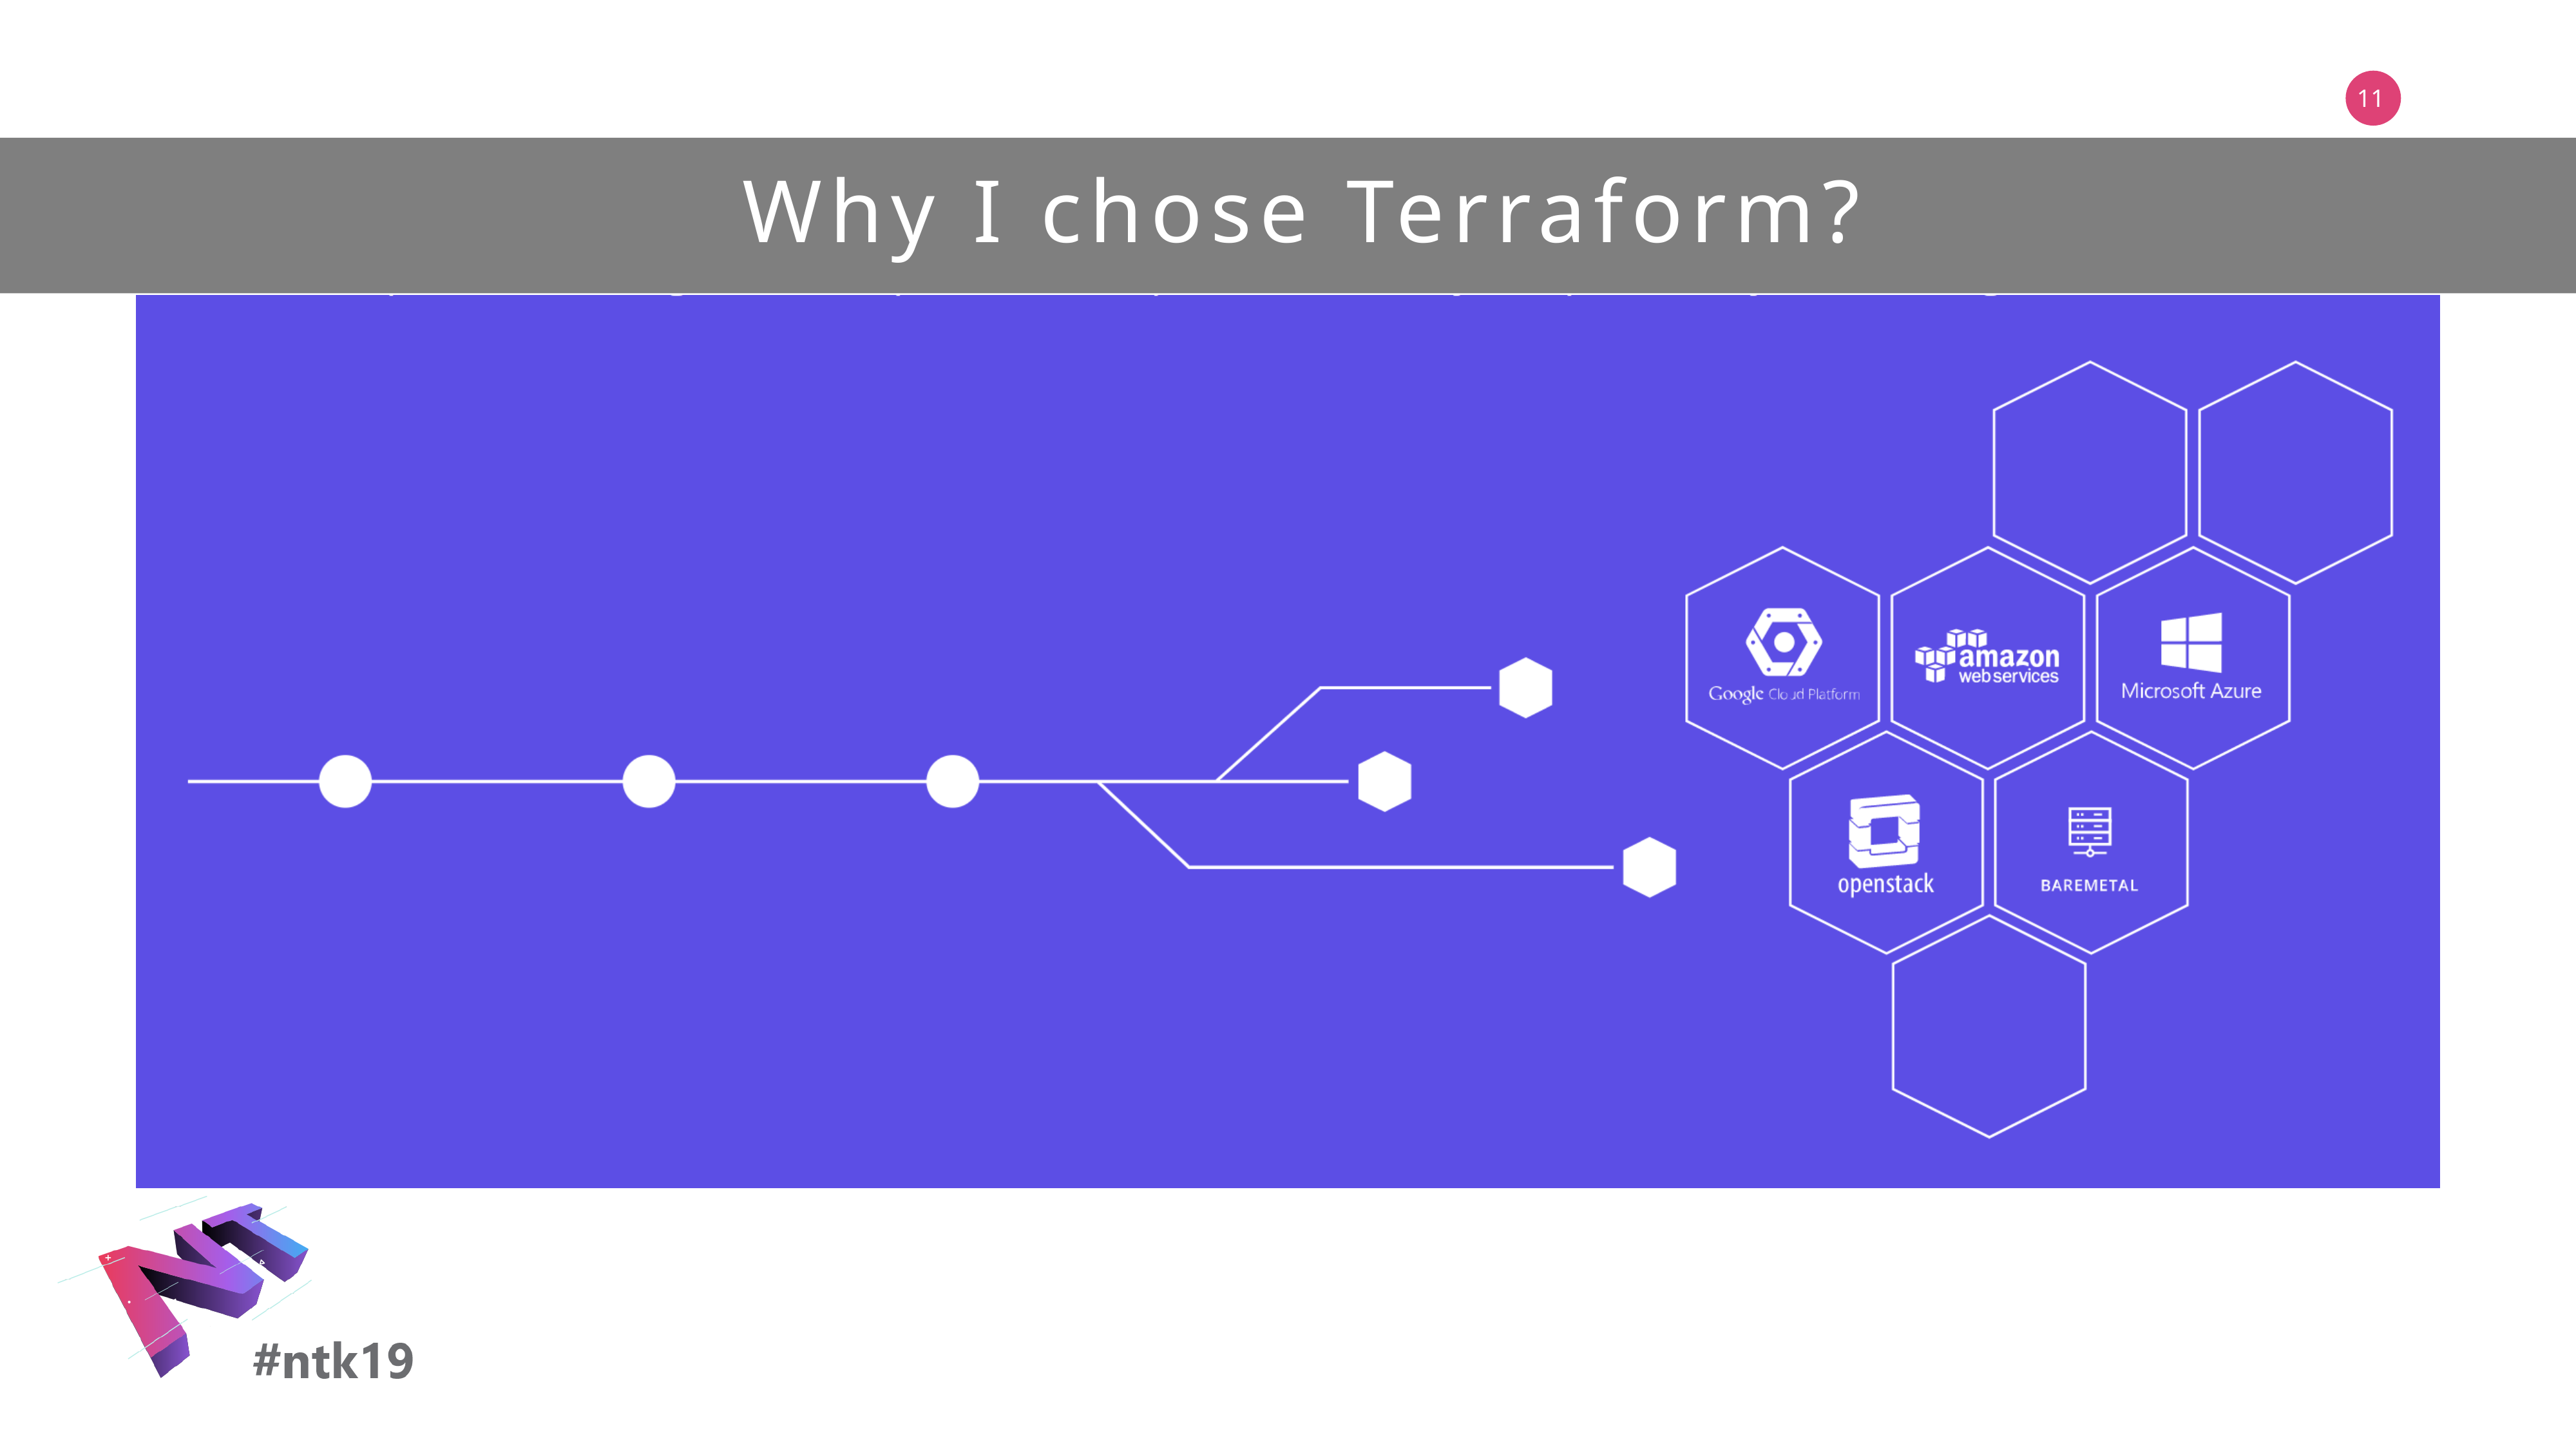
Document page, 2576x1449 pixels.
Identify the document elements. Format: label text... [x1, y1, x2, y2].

text_box [2486, 137, 2576, 294]
text_box [0, 137, 117, 294]
text_box Why I chose Terraform? [117, 136, 2486, 294]
picture [57, 295, 2440, 1410]
